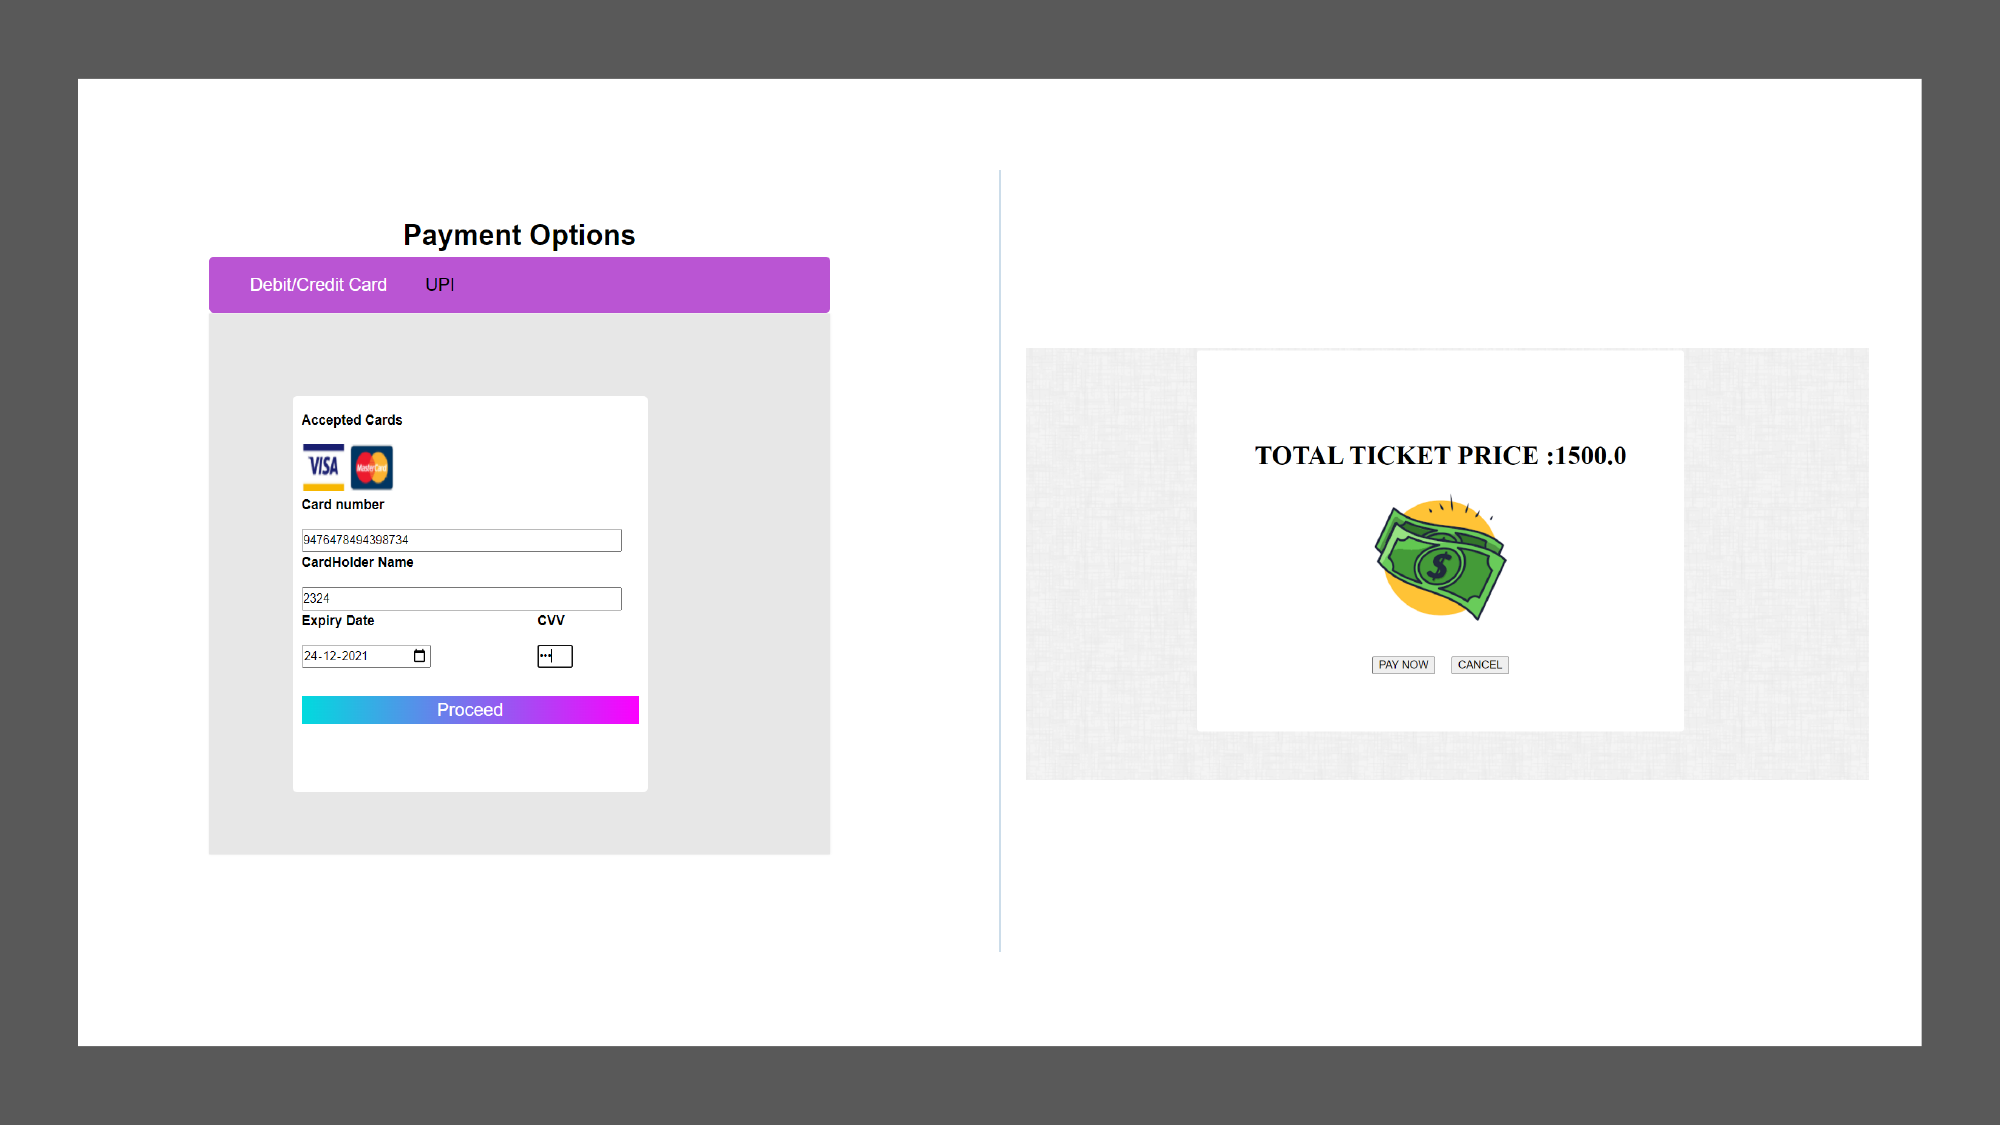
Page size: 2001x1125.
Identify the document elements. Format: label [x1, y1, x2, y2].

picture [1025, 347, 1870, 781]
list [77, 219, 961, 907]
text_box [0, 0, 2000, 1125]
text_box [77, 77, 1923, 1048]
